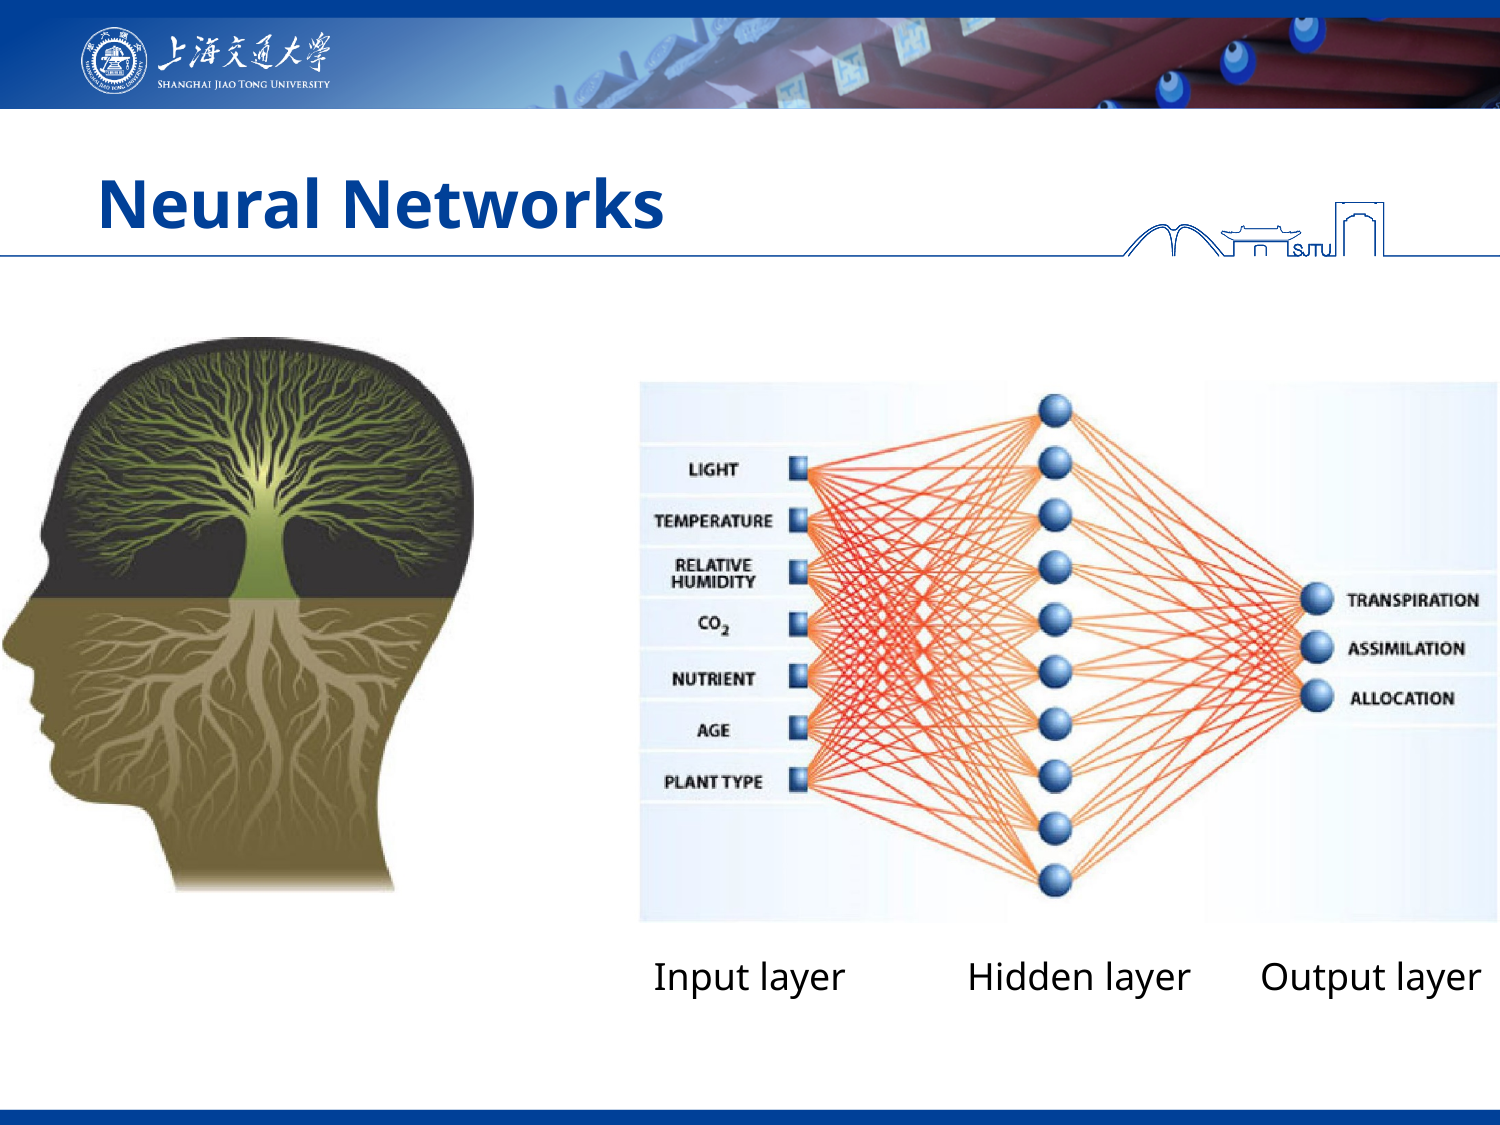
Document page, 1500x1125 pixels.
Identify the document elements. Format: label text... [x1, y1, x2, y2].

text_box Input layer [639, 945, 861, 1005]
text_box Hidden layer [952, 945, 1207, 1005]
text_box Output layer [1245, 945, 1498, 1005]
picture [0, 18, 1500, 109]
title Neural Networks [81, 159, 1455, 254]
picture [0, 337, 1500, 923]
